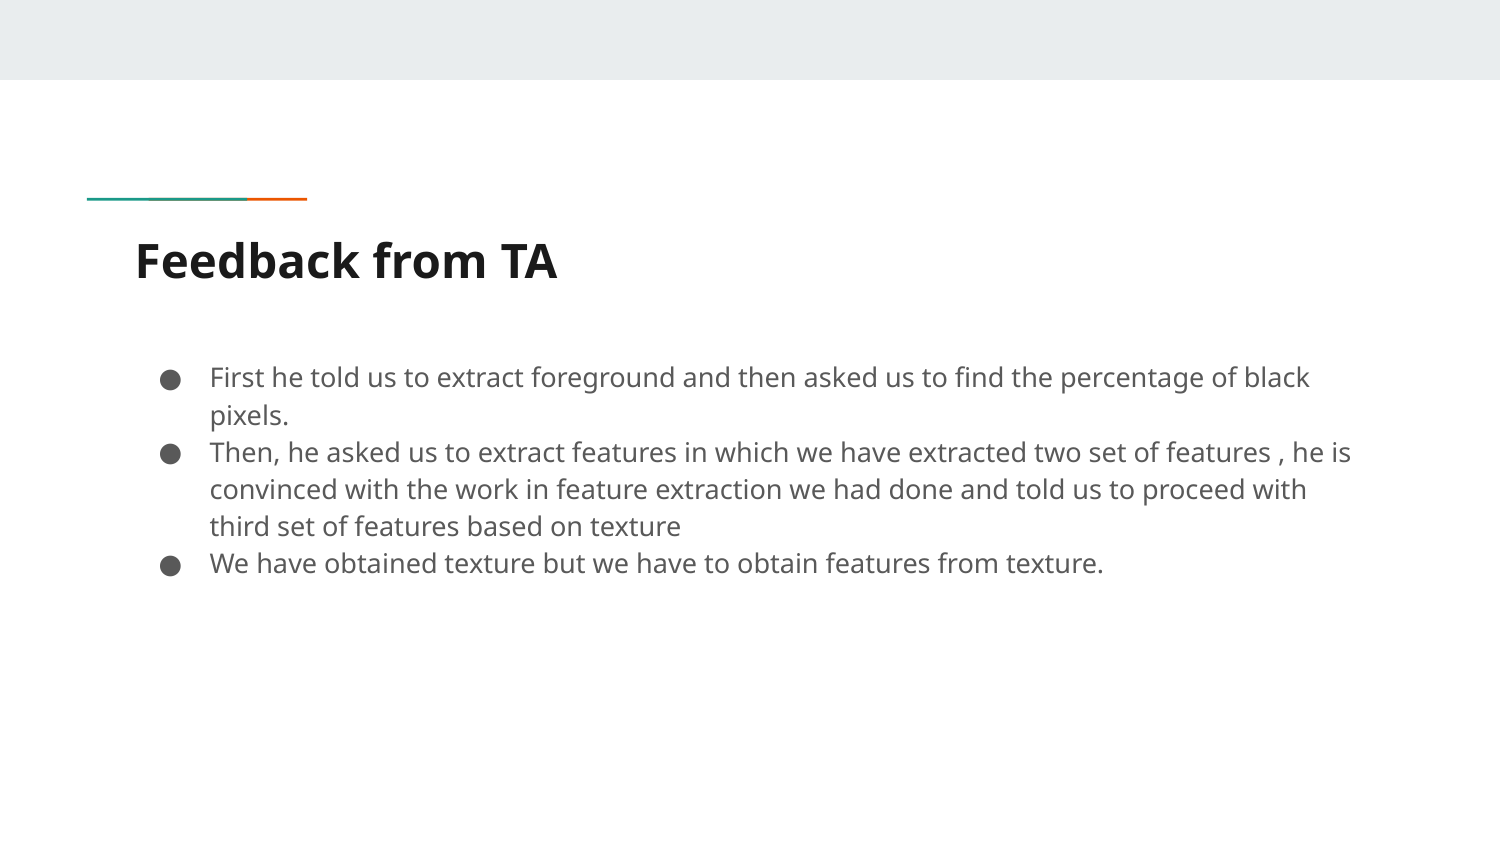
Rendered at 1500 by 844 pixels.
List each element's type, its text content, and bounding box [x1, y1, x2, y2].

title Feedback from TA [119, 216, 1381, 305]
list First he told us to extract foreground and then asked us to find the percentage of black pixels. Then, he asked us to extract features in which we have extracted two set of features , he is convinced with the work in feature extraction we had done and told us to proceed with third set of features based on texture We have obtained texture but we have to obtain features from texture. [119, 341, 1381, 712]
